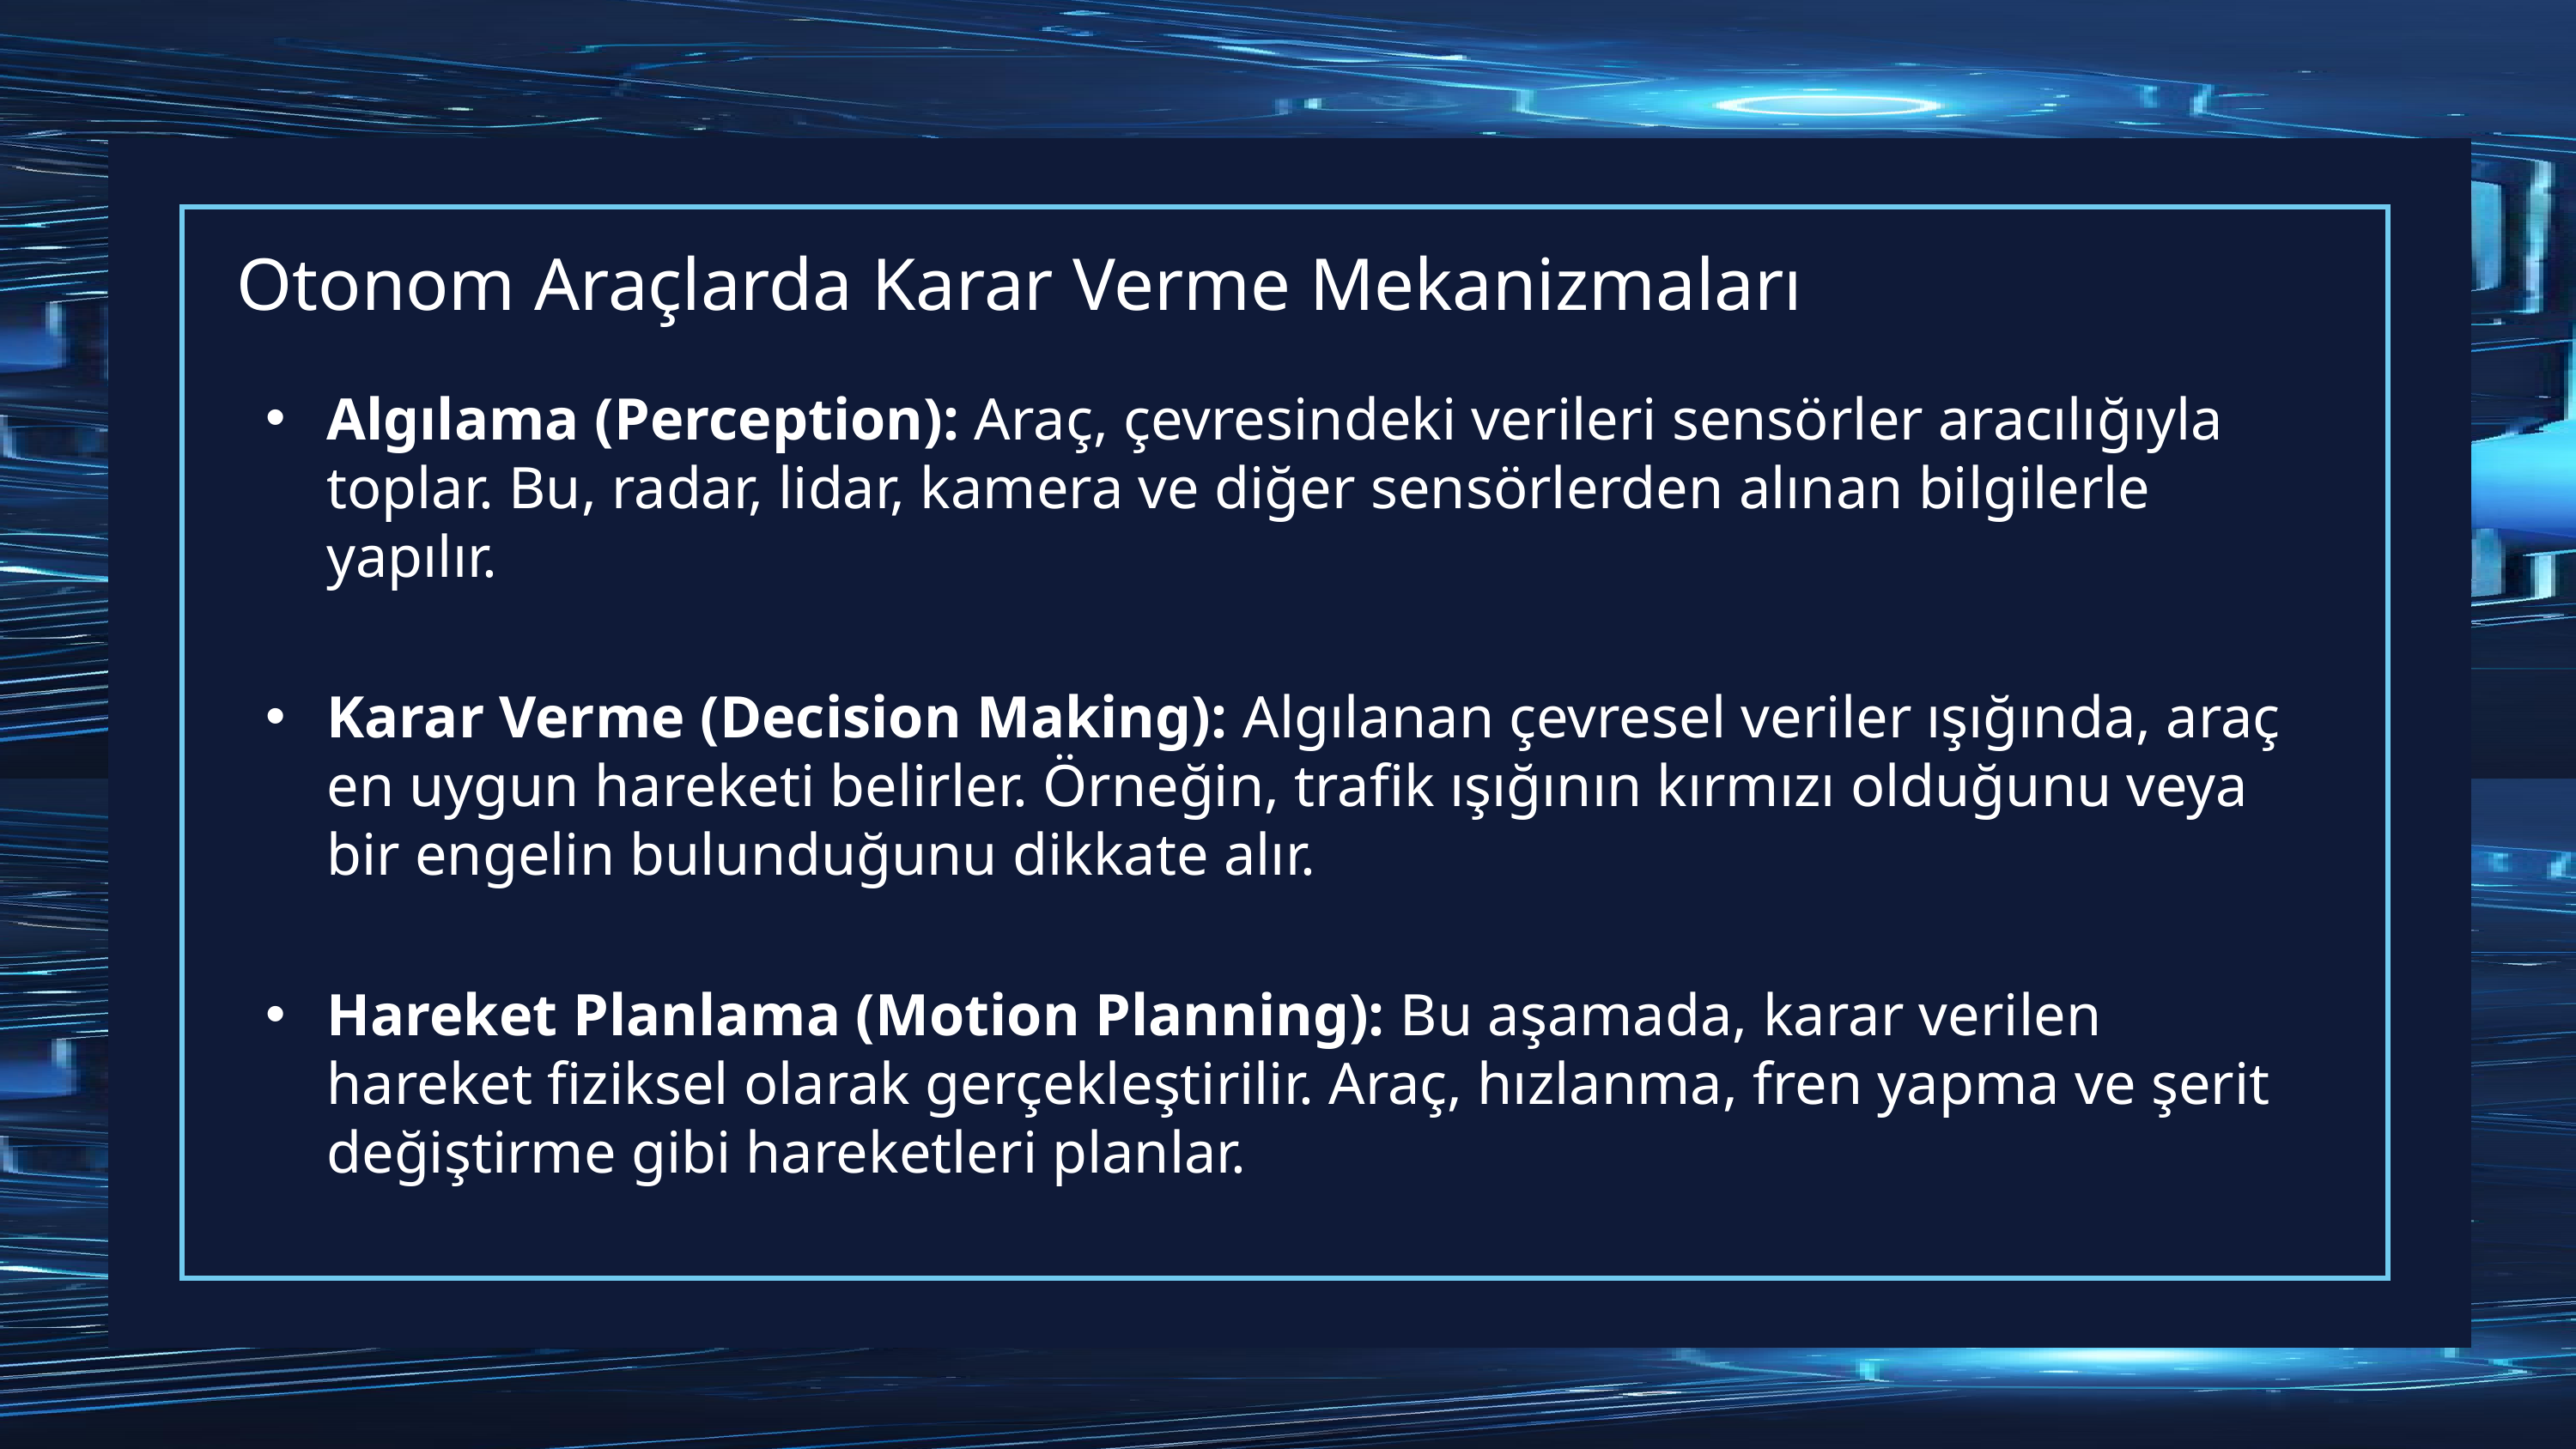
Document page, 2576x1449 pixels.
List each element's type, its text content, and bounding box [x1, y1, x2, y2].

picture [0, 0, 2576, 1449]
title Otonom Araçlarda Karar Verme Mekanizmaları [223, 212, 2402, 353]
list Algılama (Perception): Araç, çevresindeki verileri sensörler aracılığıyla toplar. Bu, radar, lidar, kamera ve diğer sensörlerden alınan bilgilerle yapılır. Karar Verme (Decision Making): Algılanan çevresel veriler ışığında, araç en uygun hareketi belirler. Örneğin, trafik ışığının kırmızı olduğunu veya bir engelin bulunduğunu dikkate alır. Hareket Planlama (Motion Planning): Bu aşamada, karar verilen hareket fiziksel olarak gerçekleştirilir. Araç, hızlanma, fren yapma ve şerit değiştirme gibi hareketleri planlar. [249, 376, 2323, 1217]
